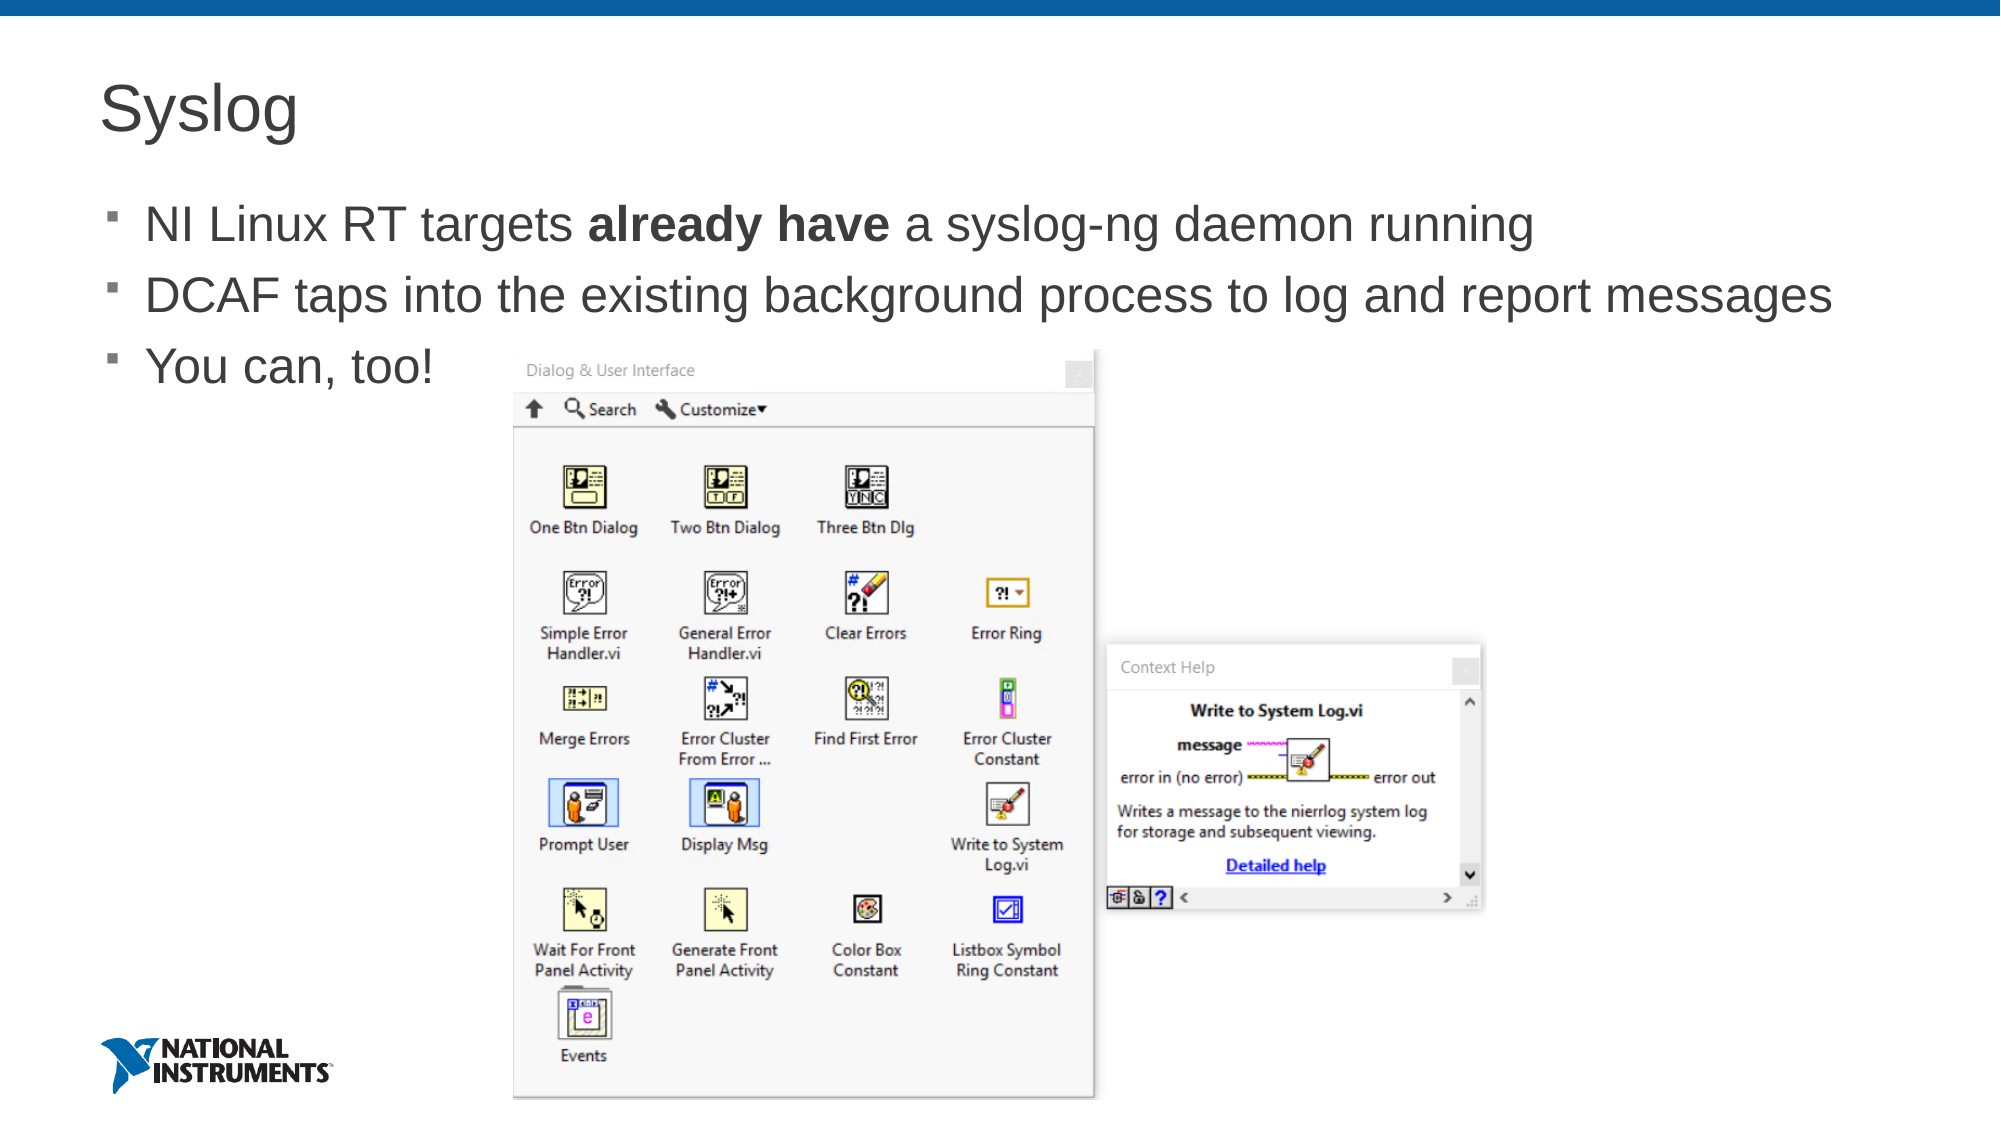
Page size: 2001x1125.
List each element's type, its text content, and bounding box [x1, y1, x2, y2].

list NI Linux RT targets already have a syslog-ng daemon running DCAF taps into the existing background process to log and report messages You can, too! [104, 183, 1891, 996]
title Syslog [99, 60, 1900, 160]
picture [513, 349, 1487, 1100]
